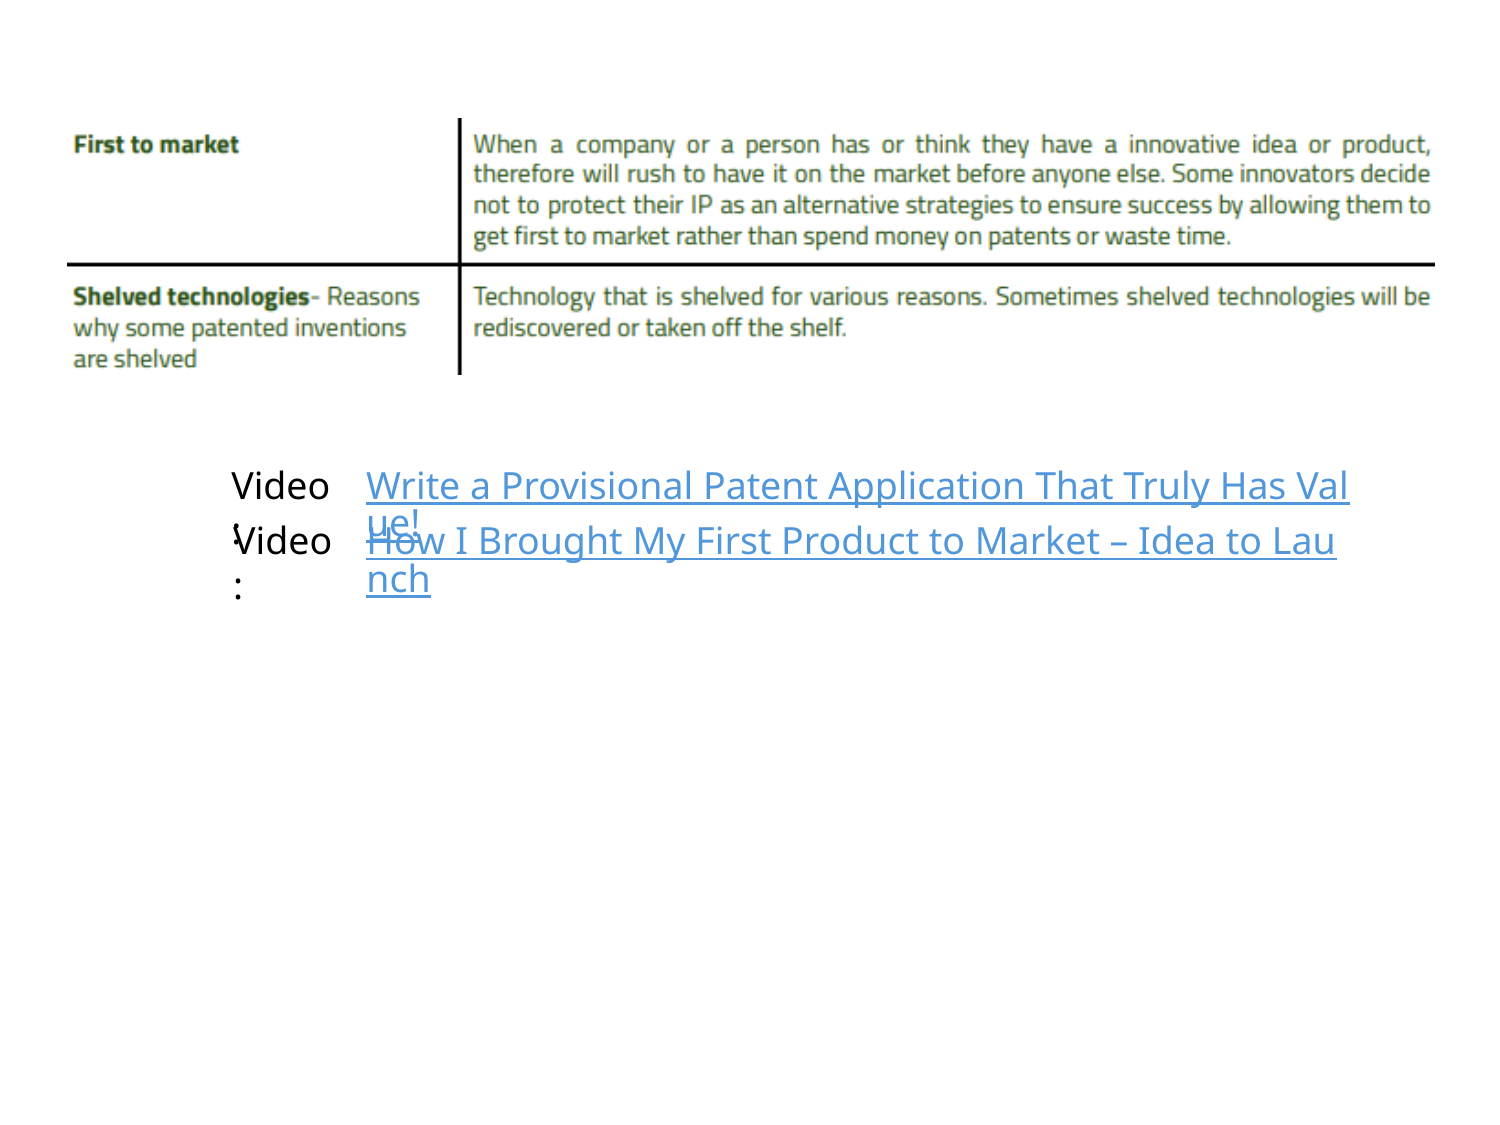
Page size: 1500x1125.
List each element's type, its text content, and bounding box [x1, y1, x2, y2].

text_box Video: [216, 454, 351, 560]
text_box Video: [218, 560, 355, 615]
picture [63, 117, 1438, 376]
text_box How I Brought My First Product to Market – Idea to Launch [351, 521, 1357, 576]
text_box Write a Provisional Patent Application That Truly Has Value! [351, 454, 1384, 521]
